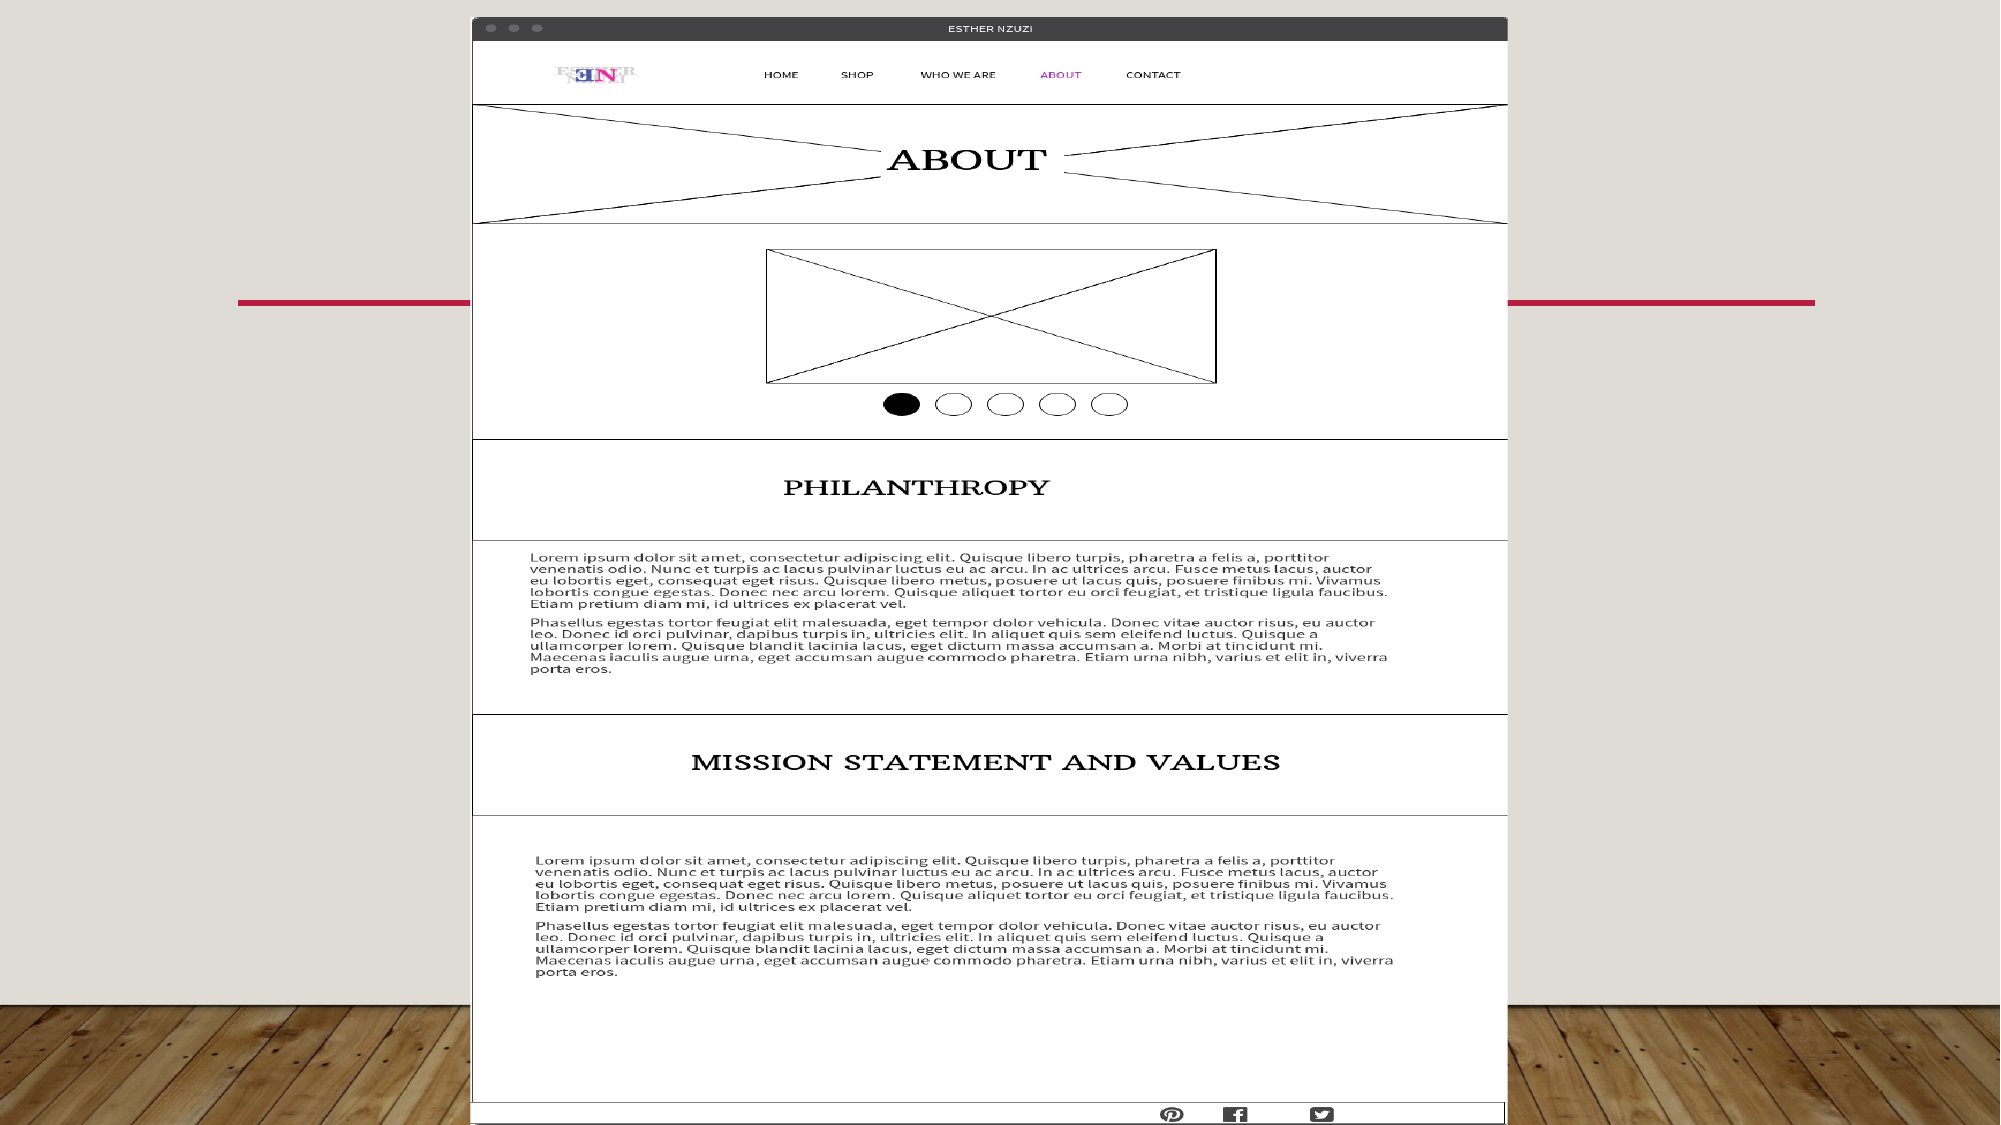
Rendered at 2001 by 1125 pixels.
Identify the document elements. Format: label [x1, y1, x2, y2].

list [469, 16, 1508, 1125]
picture [0, 1005, 469, 1125]
picture [1508, 1005, 2000, 1125]
